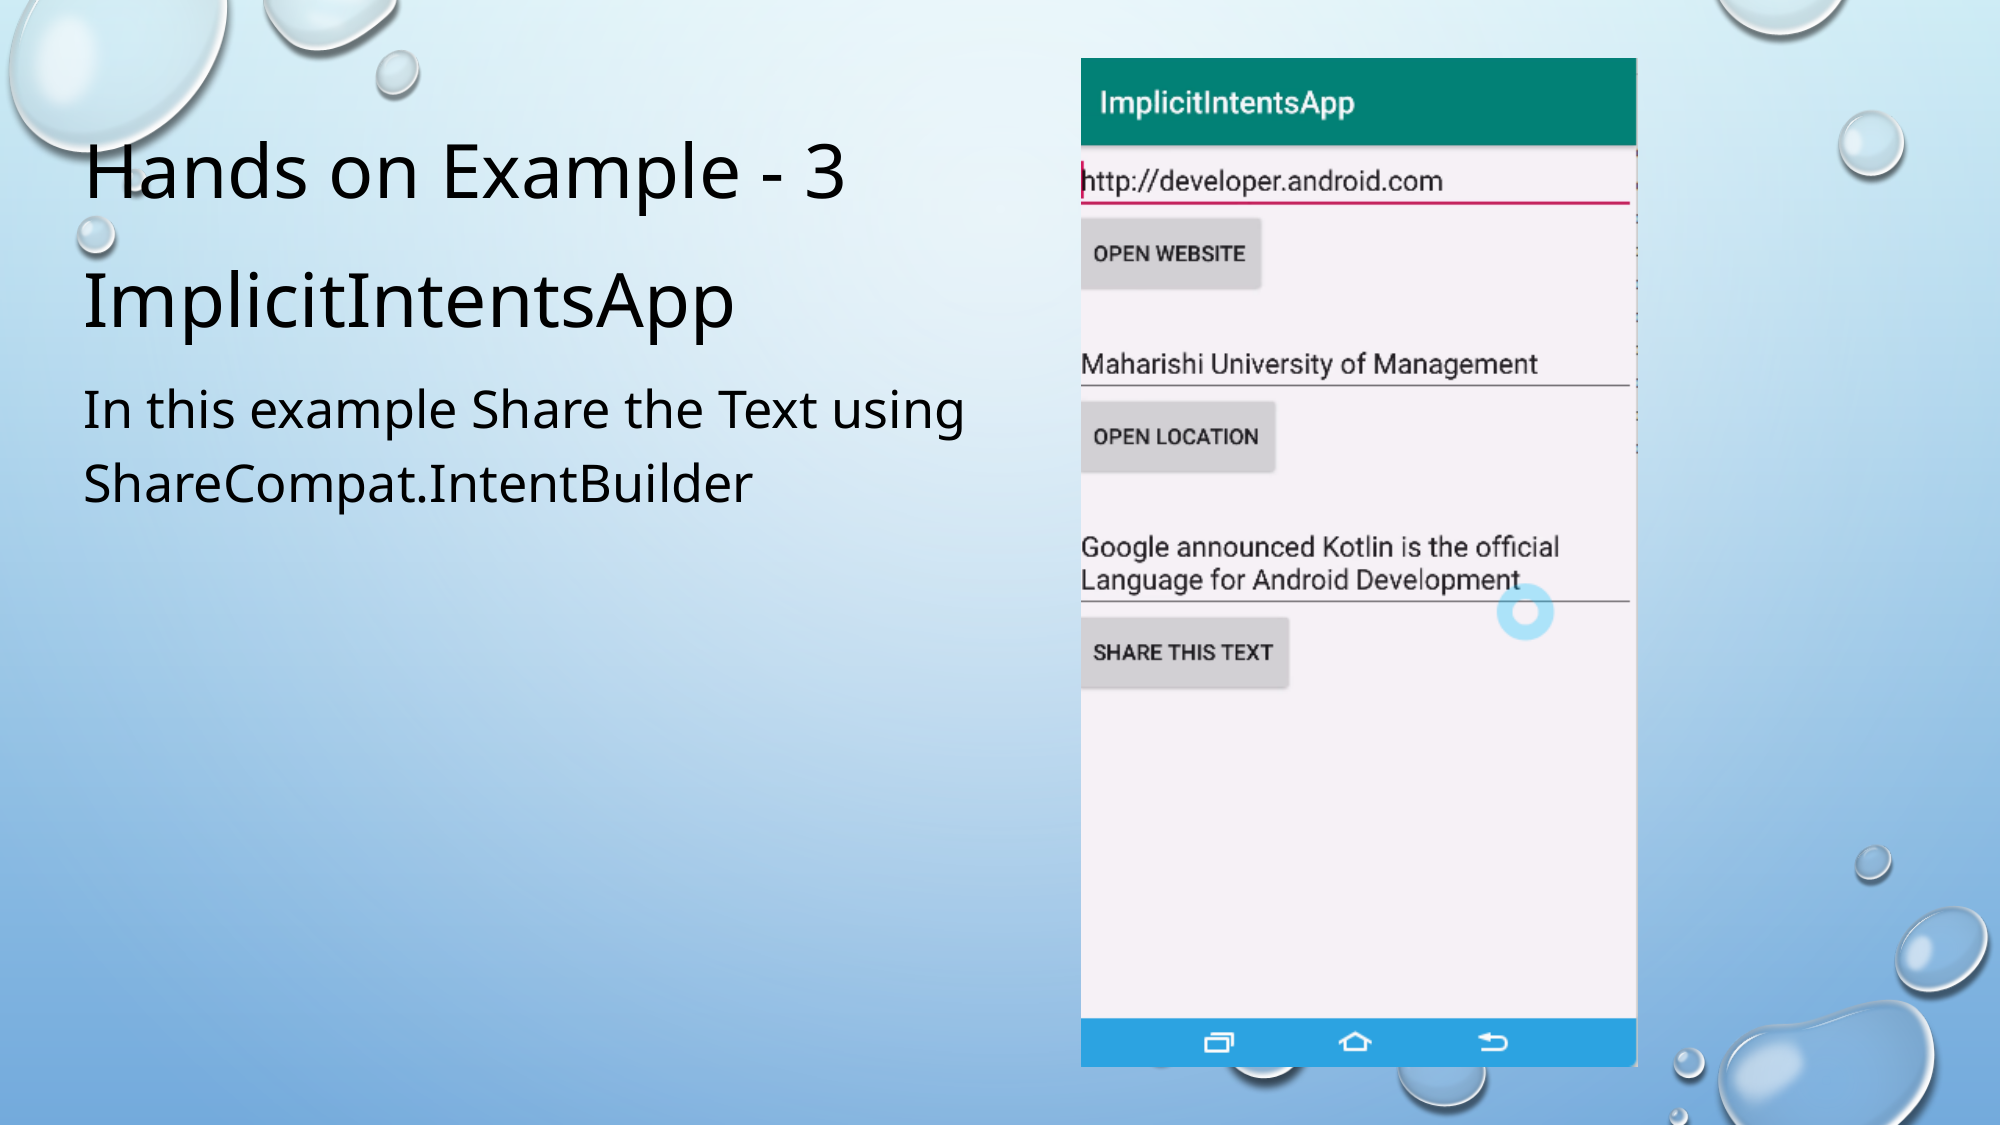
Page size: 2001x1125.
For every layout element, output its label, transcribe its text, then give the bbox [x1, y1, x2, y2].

picture [0, 0, 2000, 1125]
list Hands on Example - 3 ImplicitIntentsApp In this example Share the Text using ShareCompat.IntentBuilder [68, 98, 983, 661]
